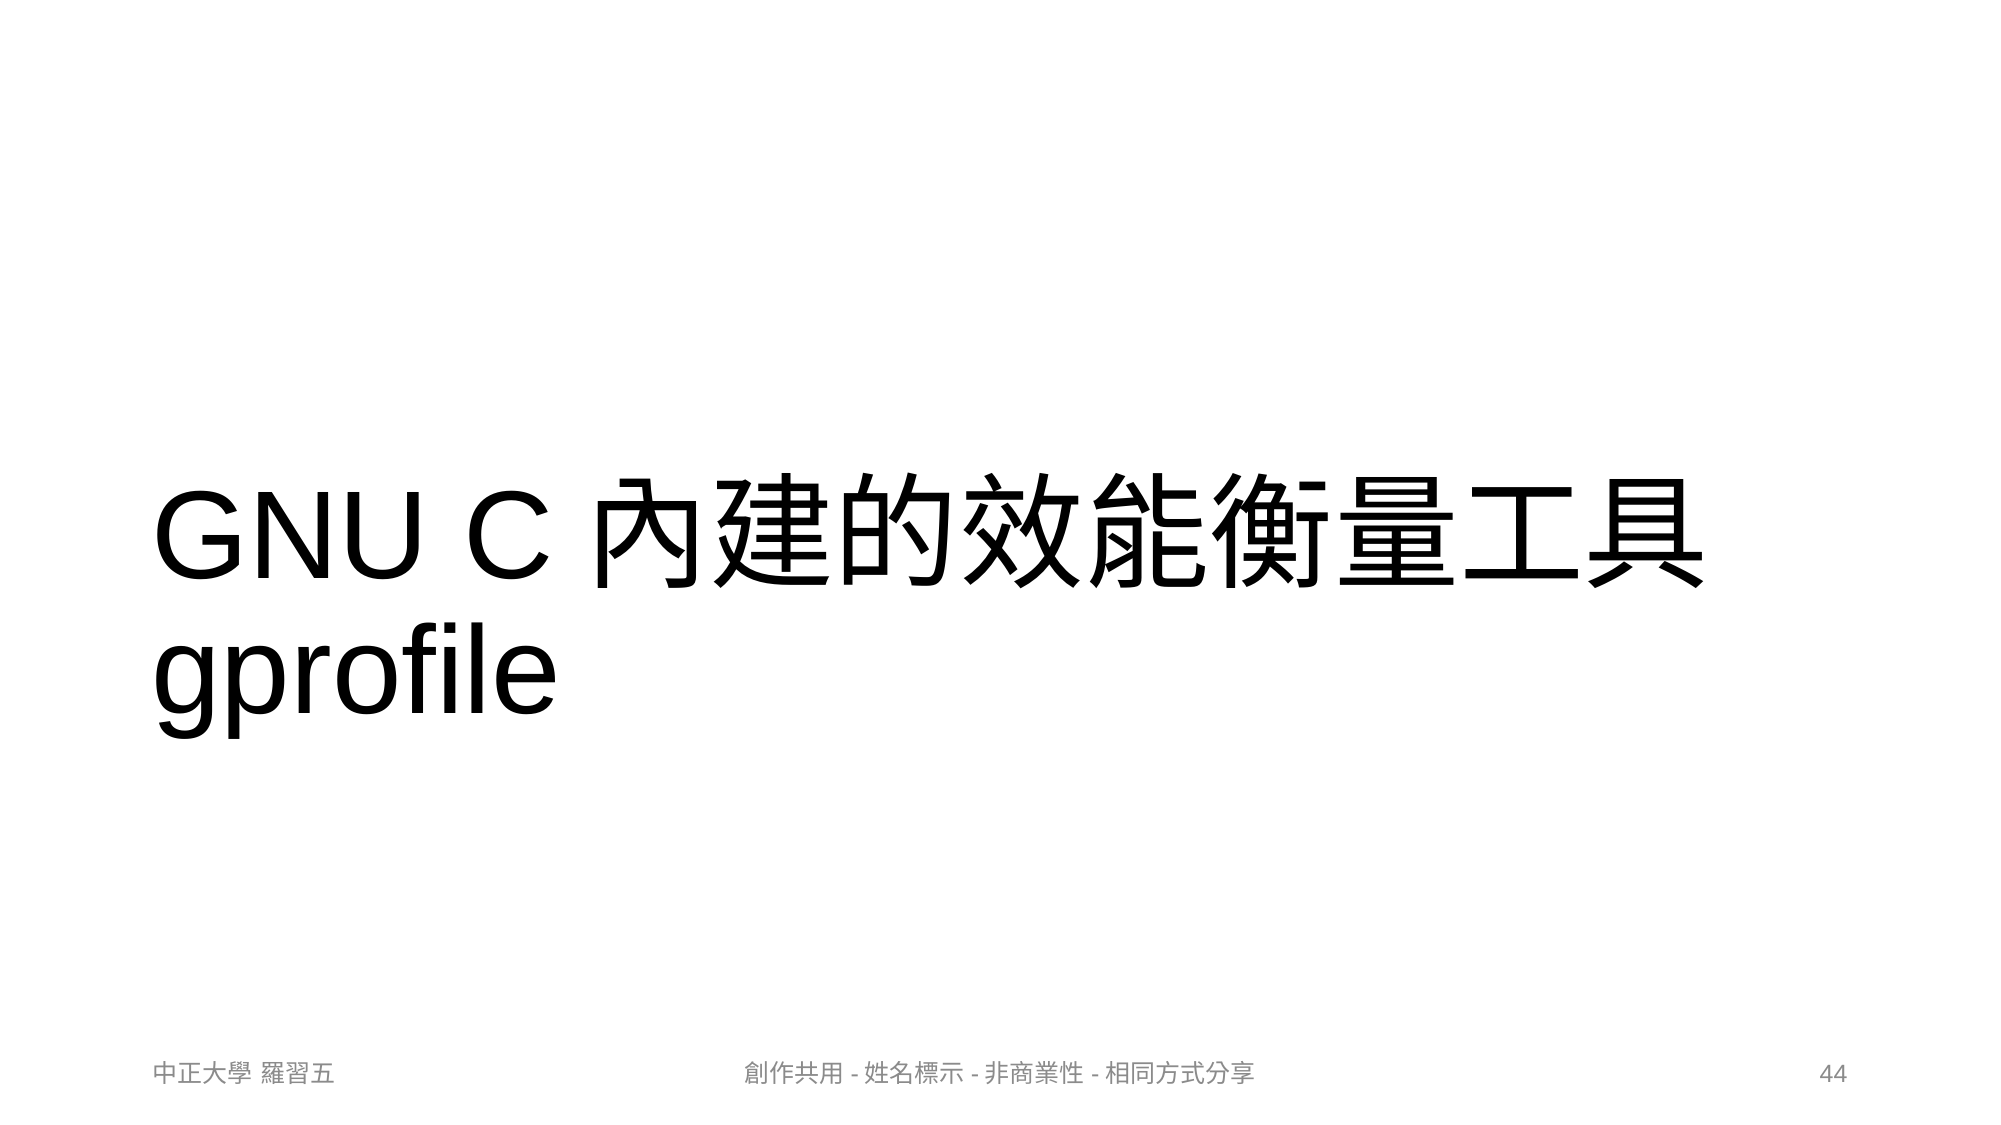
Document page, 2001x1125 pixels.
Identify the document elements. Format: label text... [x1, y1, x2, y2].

footer 創作共用-姓名標示-非商業性-相同方式分享 [662, 1042, 1338, 1103]
slide_number 44 [1412, 1042, 1863, 1103]
title GNU C內建的效能衡量工具 gprofile [136, 280, 1862, 749]
slide_number 中正大學 羅習五 [137, 1042, 588, 1103]
